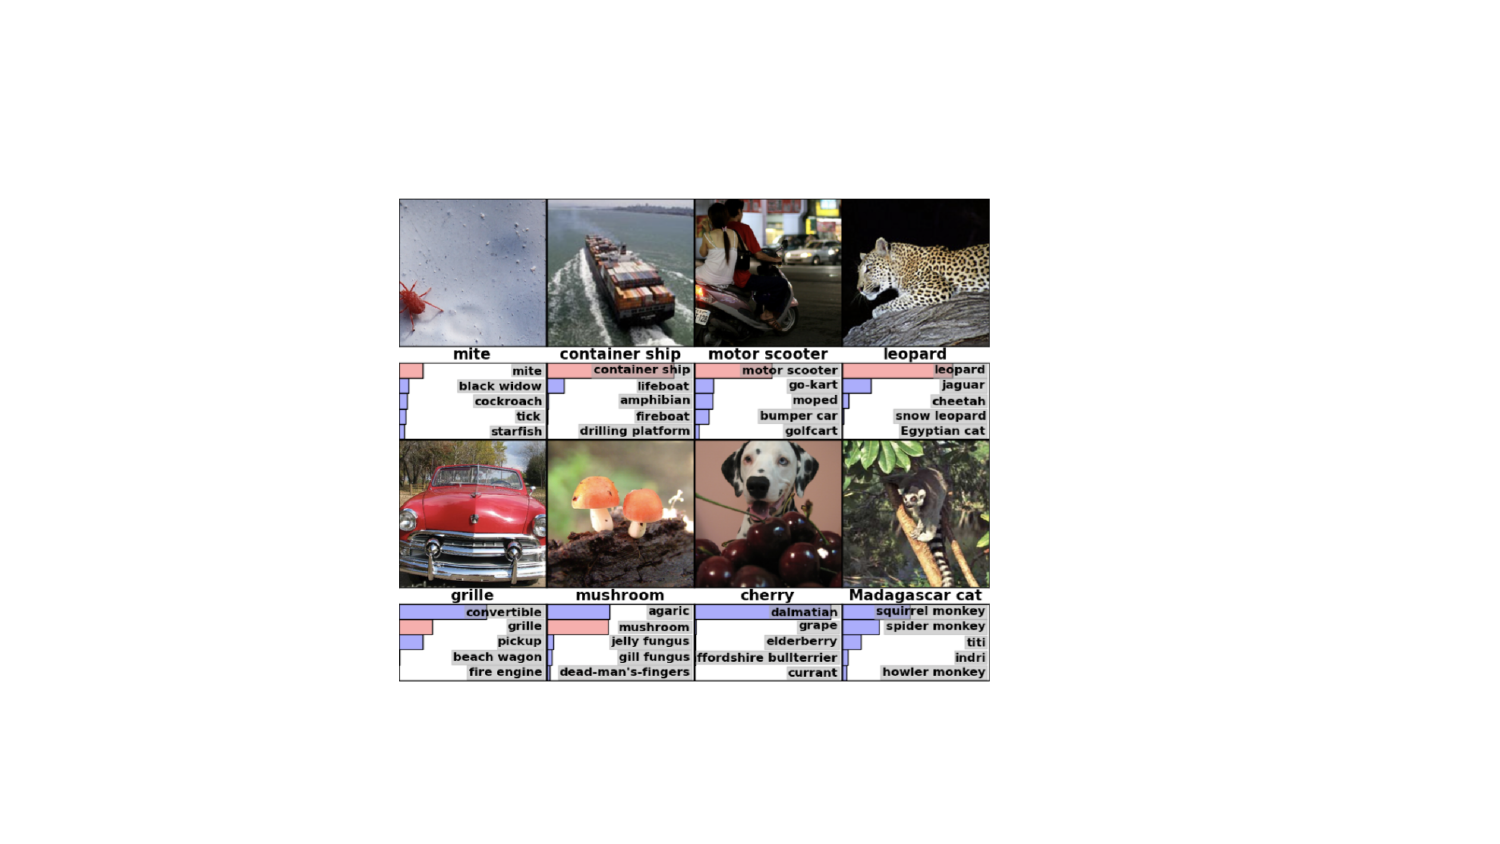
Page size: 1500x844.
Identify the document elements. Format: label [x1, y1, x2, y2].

picture [381, 184, 996, 698]
